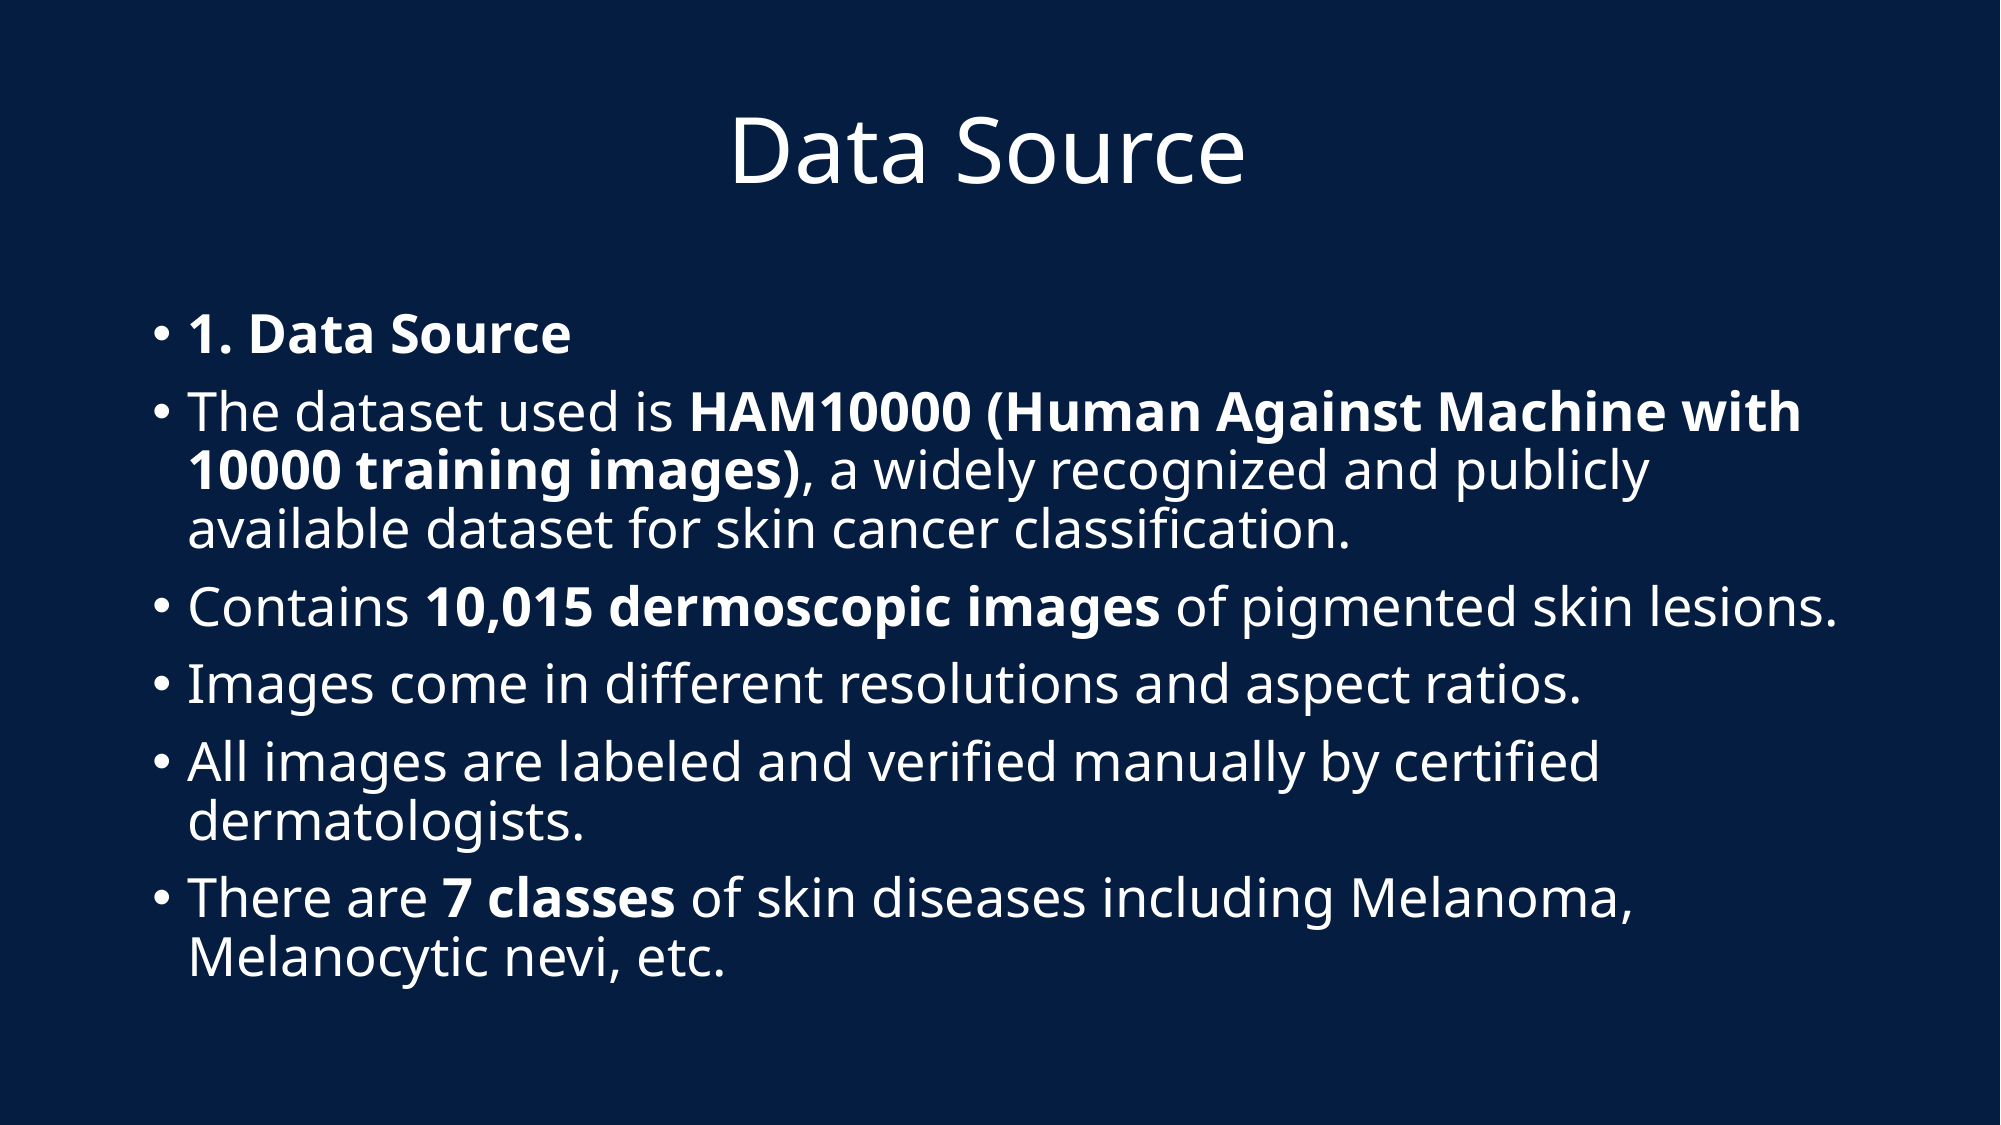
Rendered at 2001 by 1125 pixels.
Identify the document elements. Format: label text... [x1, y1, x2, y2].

title Data Source [137, 59, 1863, 248]
list 1. Data Source The dataset used is HAM10000 (Human Against Machine with 10000 training images), a widely recognized and publicly available dataset for skin cancer classification. Contains 10,015 dermoscopic images of pigmented skin lesions. Images come in different resolutions and aspect ratios. All images are labeled and verified manually by certified dermatologists. There are 7 classes of skin diseases including Melanoma, Melanocytic nevi, etc. [137, 299, 1863, 1014]
